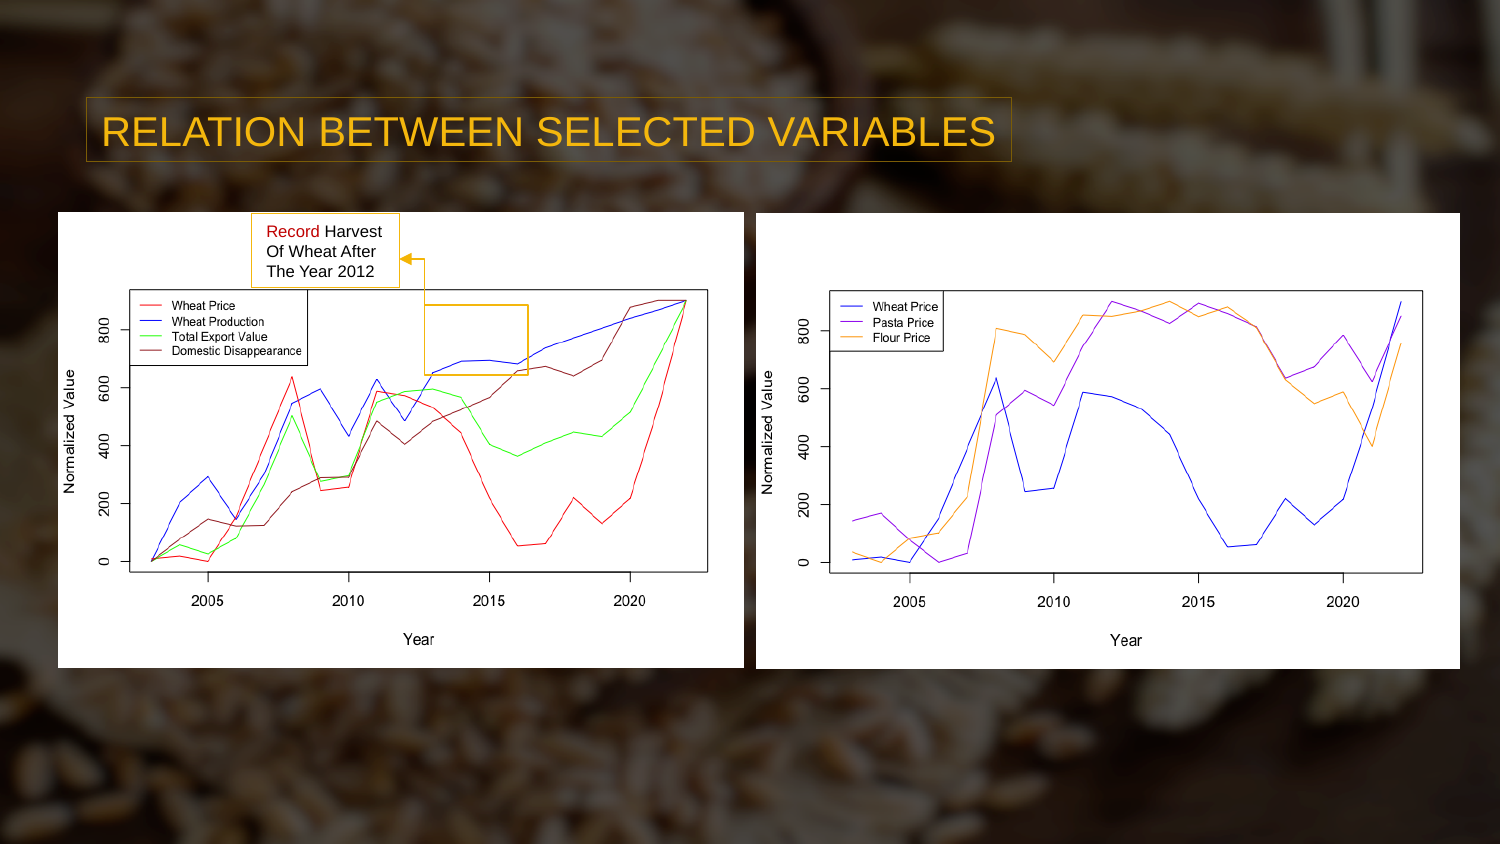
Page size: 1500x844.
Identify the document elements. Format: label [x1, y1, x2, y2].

picture [0, 0, 1500, 844]
text_box [399, 258, 451, 306]
